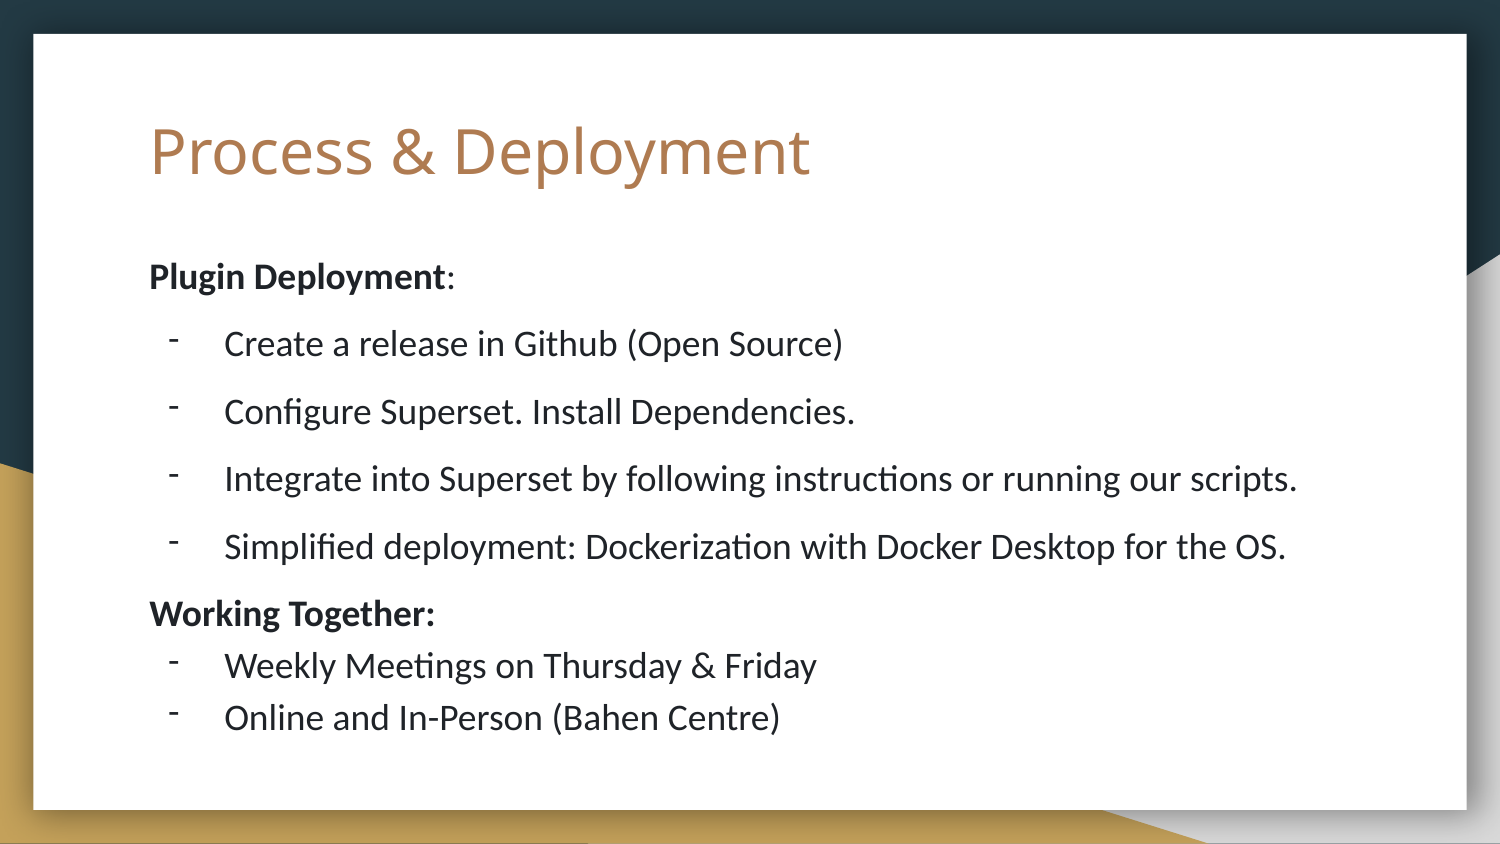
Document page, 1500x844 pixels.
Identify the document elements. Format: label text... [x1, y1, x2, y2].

list Plugin Deployment: Create a release in Github (Open Source) Configure Superset. Install Dependencies. Integrate into Superset by following instructions or running our scripts. Simplified deployment: Dockerization with Docker Desktop for the OS. Working Together: Weekly Meetings on Thursday & Friday Online and In-Person (Bahen Centre) [134, 230, 1366, 744]
title Process & Deployment [134, 85, 1366, 230]
